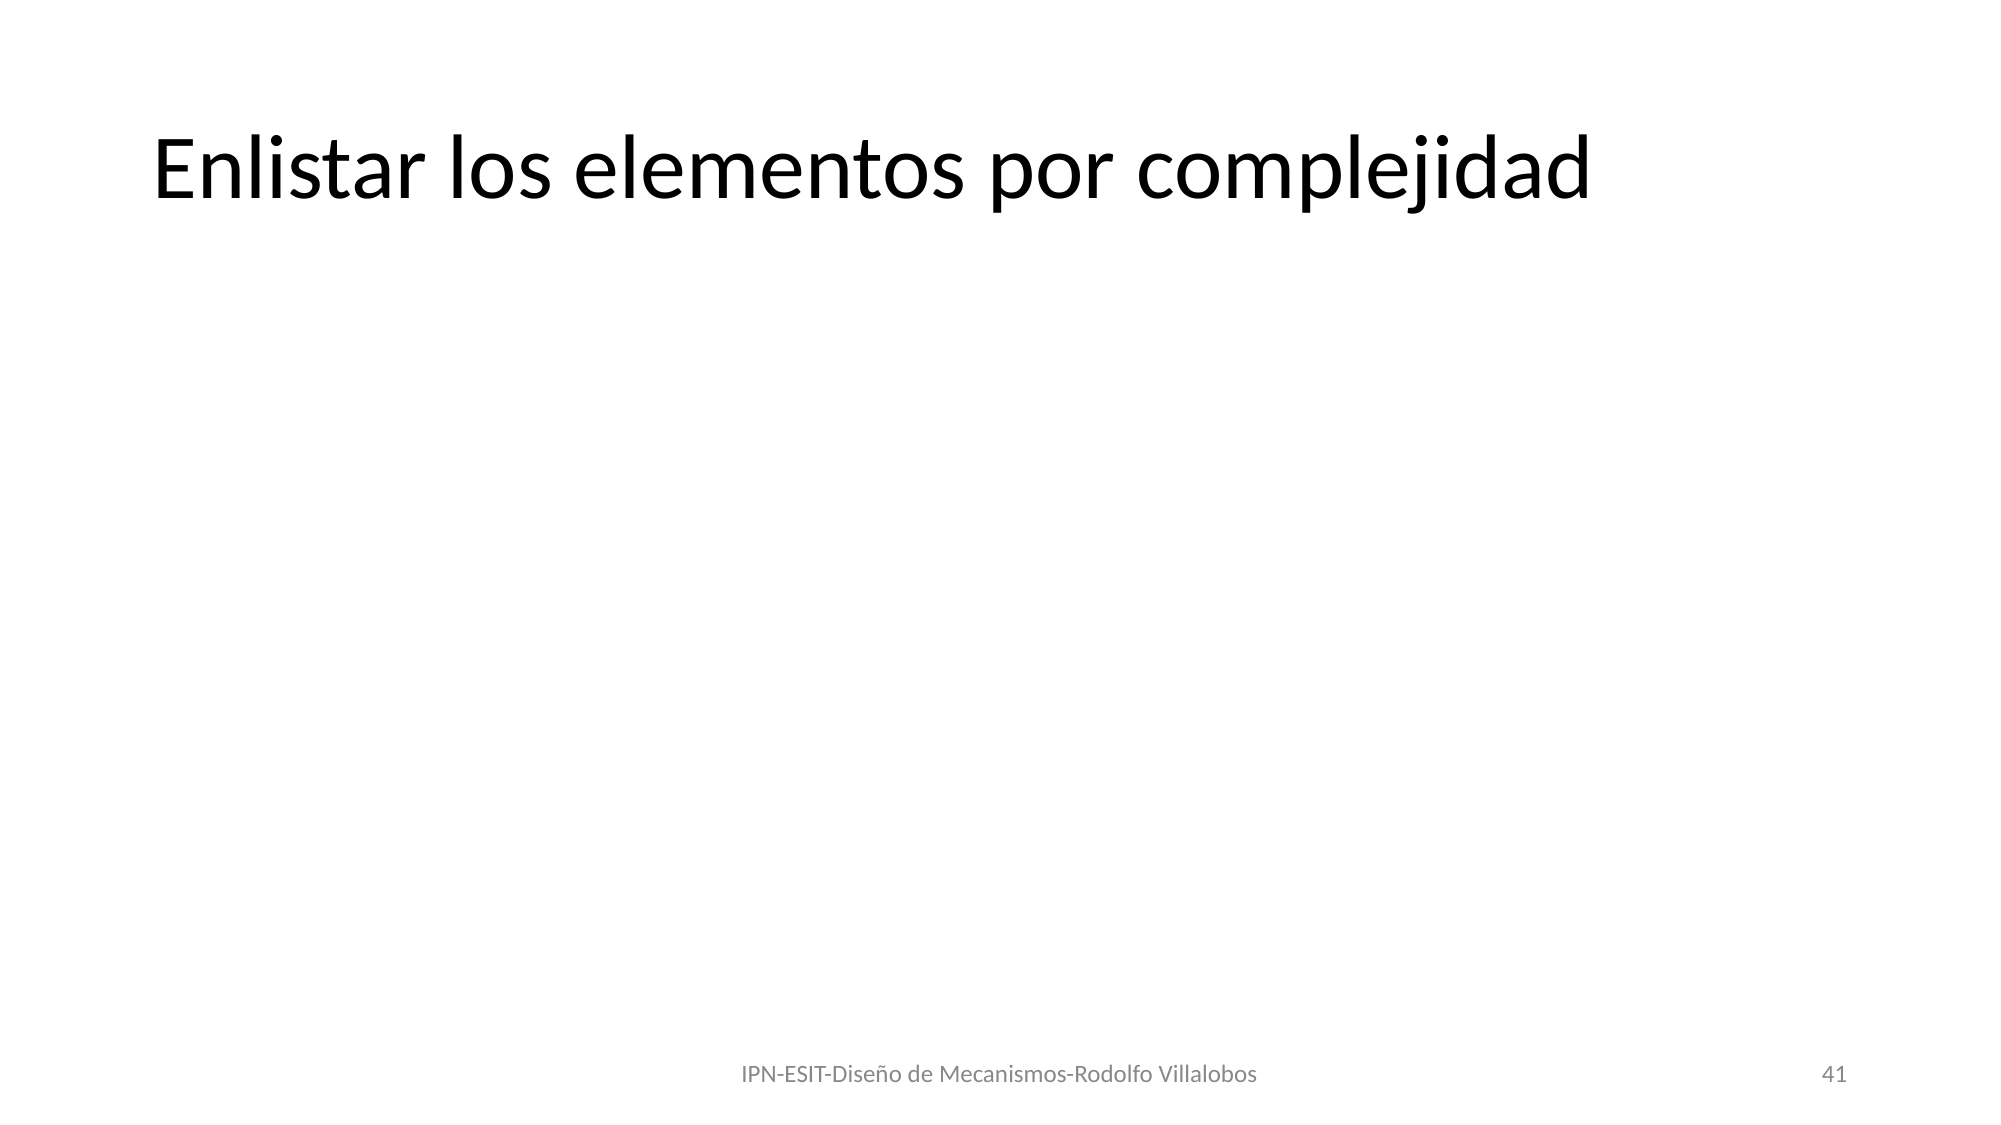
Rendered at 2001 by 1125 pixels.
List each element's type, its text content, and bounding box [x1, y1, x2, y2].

title Enlistar los elementos por complejidad [137, 59, 1863, 278]
footer IPN-ESIT-Diseño de Mecanismos-Rodolfo Villalobos [662, 1042, 1338, 1103]
slide_number 41 [1412, 1042, 1863, 1103]
